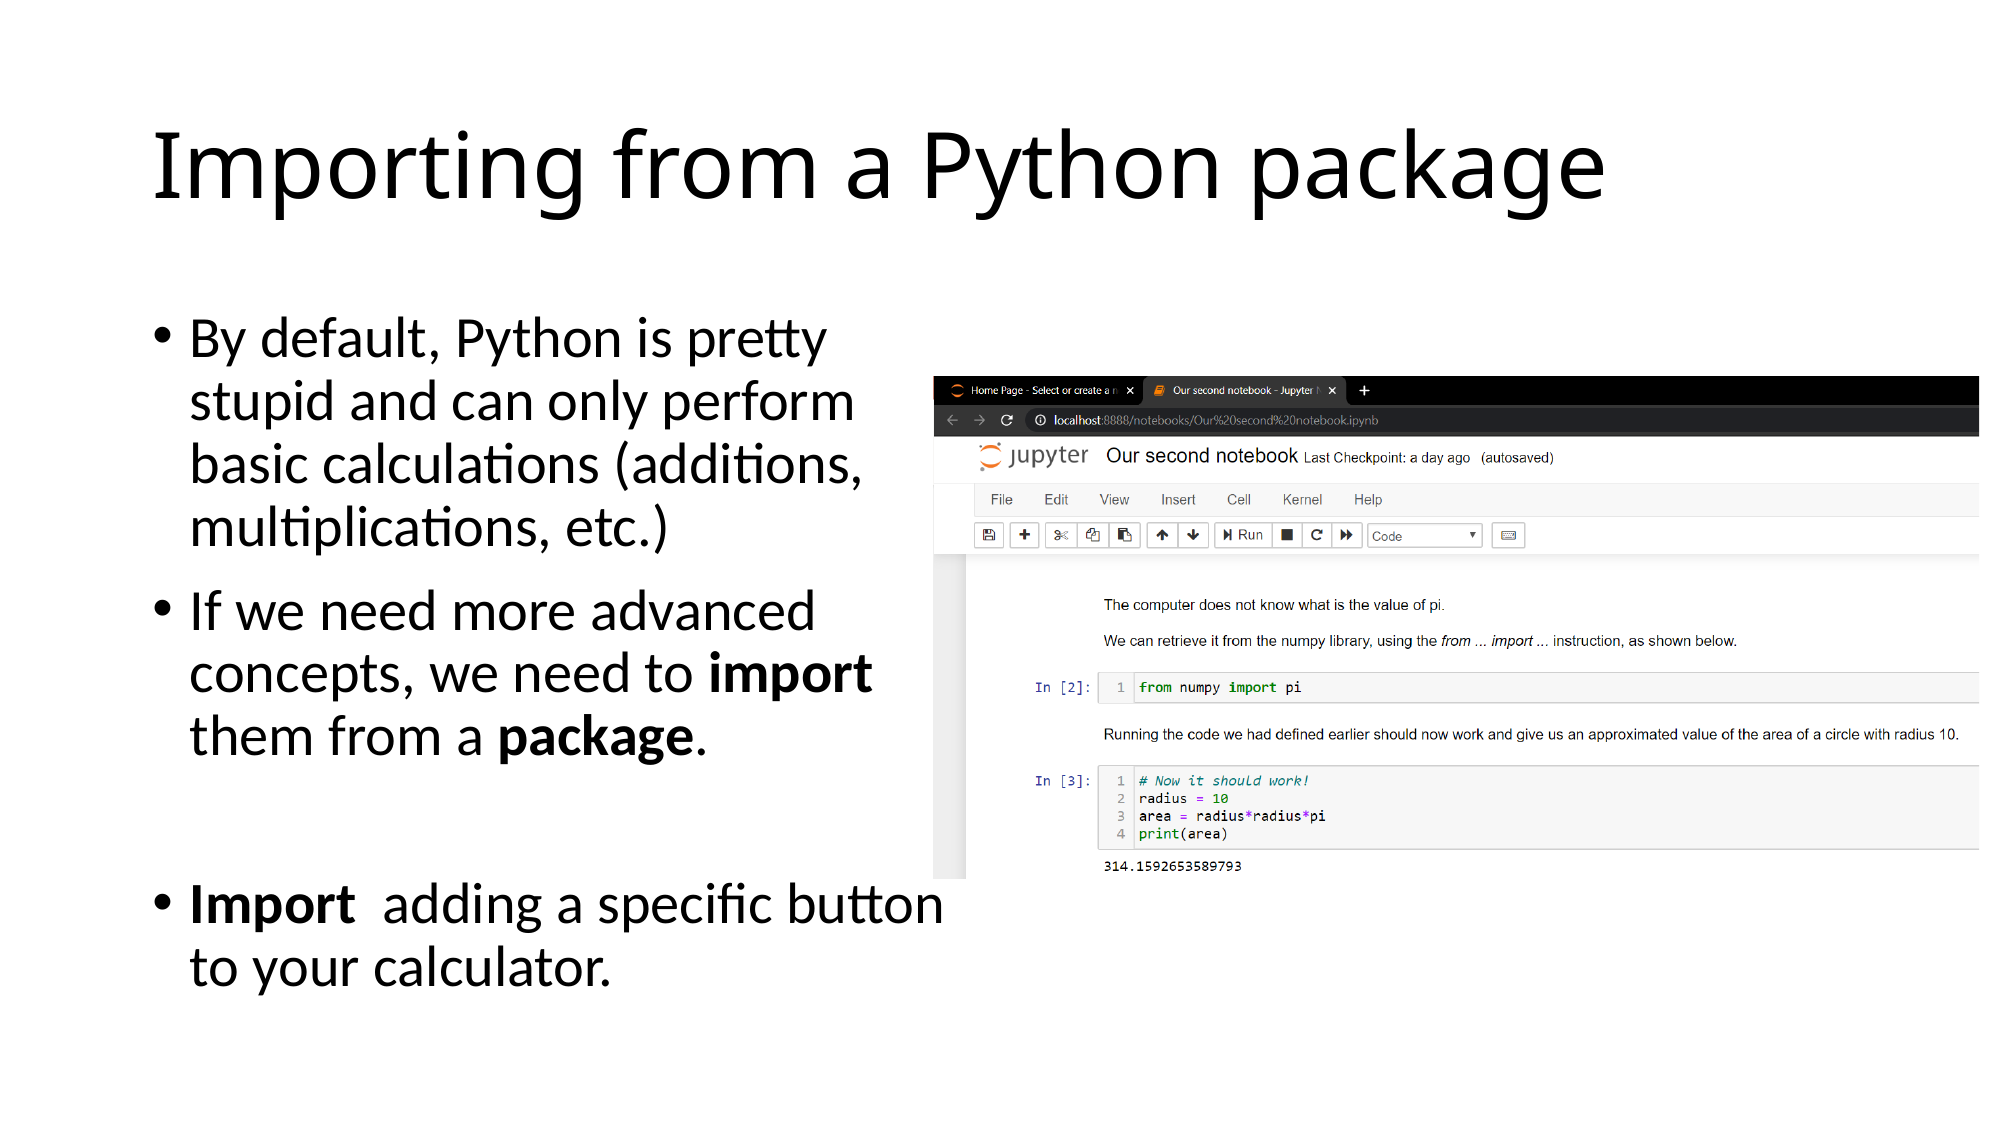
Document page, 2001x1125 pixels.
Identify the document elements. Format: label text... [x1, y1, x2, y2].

title Importing from a Python package [137, 59, 1863, 278]
picture [933, 376, 1980, 879]
